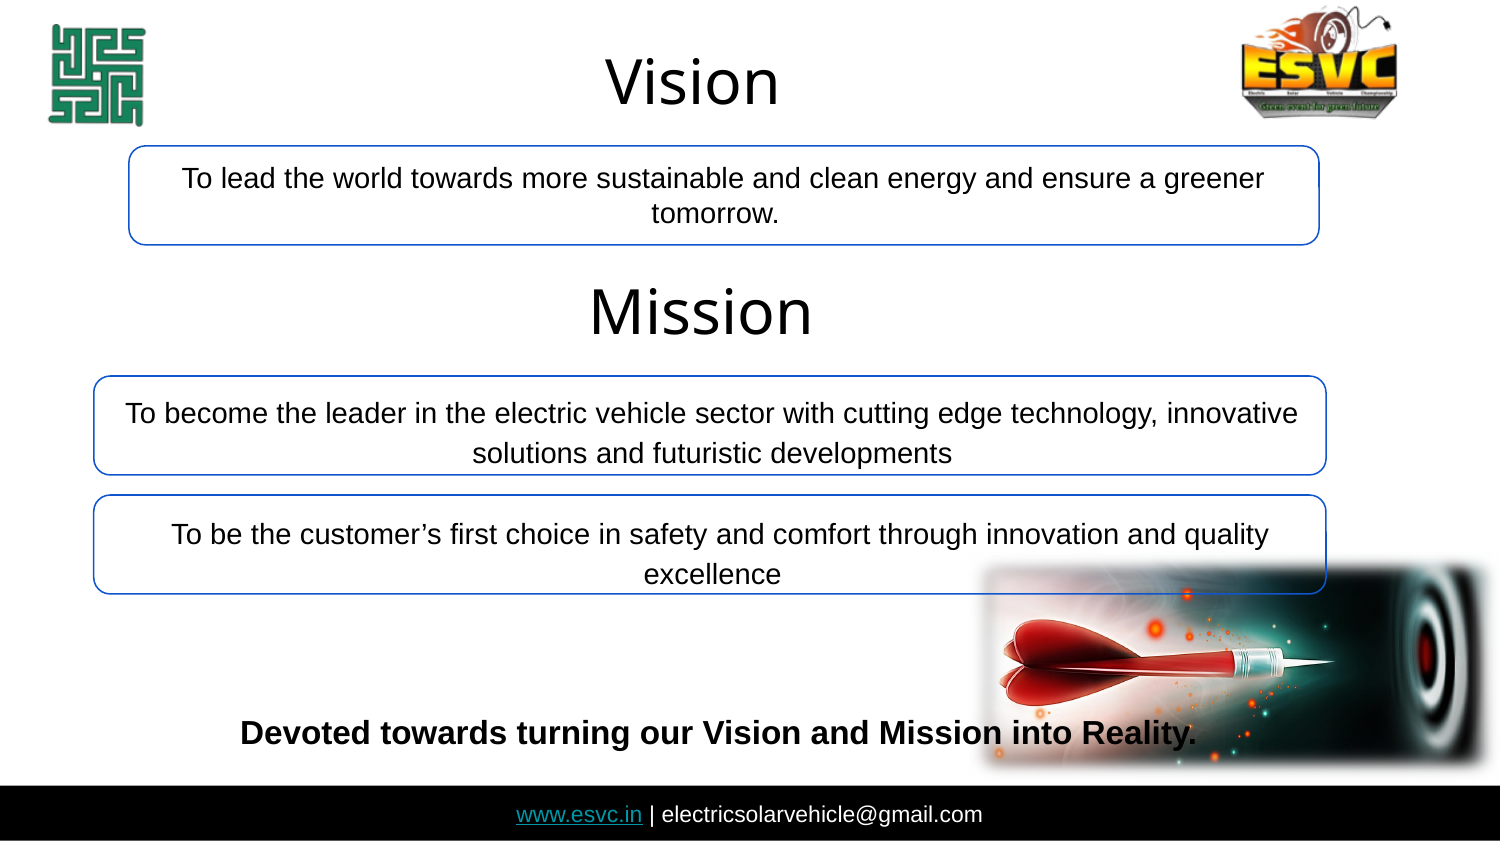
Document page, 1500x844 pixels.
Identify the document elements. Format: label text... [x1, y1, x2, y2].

text_box To lead the world towards more sustainable and clean energy and ensure a greener tomorrow. [121, 144, 1327, 245]
text_box [128, 145, 1320, 245]
picture [24, 24, 171, 128]
text_box To become the leader in the electric vehicle sector with cutting edge technology, innovative solutions and futuristic developments To be the customer’s first choice in safety and comfort through innovation and quality excellence [73, 374, 1353, 738]
picture [1235, 0, 1403, 130]
text_box [93, 495, 1326, 594]
text_box [93, 376, 1327, 475]
text_box Vision [95, 27, 1300, 133]
picture [967, 551, 1500, 782]
text_box Mission [107, 256, 1312, 362]
text_box Devoted towards turning our Vision and Mission into Reality. [121, 696, 962, 767]
